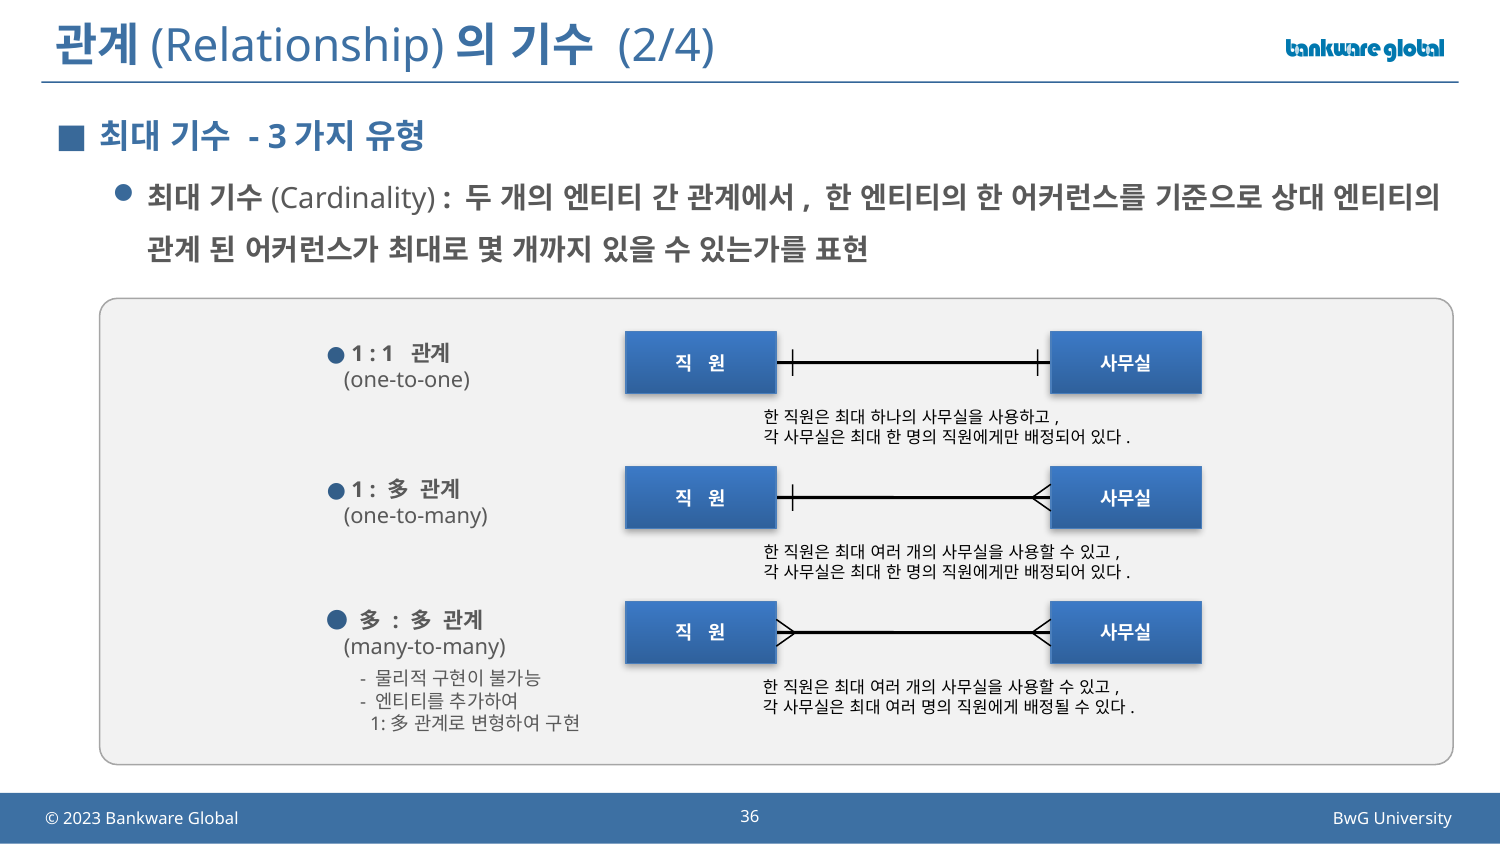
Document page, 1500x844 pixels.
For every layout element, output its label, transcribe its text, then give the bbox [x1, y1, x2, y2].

text_box ● 1 : 1 관계 (one-to-one) [311, 331, 560, 400]
text_box 직 원 [625, 466, 777, 529]
text_box 한 직원은 최대 여러 개의 사무실을 사용할 수 있고, 각 사무실은 최대 여러 명의 직원에게 배정될 수 있다. [748, 669, 1150, 725]
text_box ● 多 : 多 관계 (many-to-many) [312, 599, 552, 667]
slide_number 36 [717, 799, 783, 836]
text_box 사무실 [1050, 466, 1202, 529]
text_box 사무실 [1050, 601, 1202, 664]
list 최대 기수 - 3가지 유형 최대 기수(Cardinality) : 두 개의 엔티티 간 관계에서, 한 엔티티의 한 어커런스를 기준으로 상대 엔티티의 관계 된 어커런스가 최대로 몇 개까지 있을 수 있는가를 표현 [40, 87, 1459, 785]
text_box ● 1 : 多 관계 (one-to-many) [312, 468, 563, 536]
text_box 사무실 [1050, 331, 1202, 394]
text_box - 물리적 구현이 불가능 - 엔티티를 추가하여 1:多 관계로 변형하여 구현 [345, 659, 596, 742]
text_box 직 원 [625, 331, 777, 394]
title 관계(Relationship)의 기수 (2/4) [40, 17, 1459, 77]
text_box 한 직원은 최대 하나의 사무실을 사용하고, 각 사무실은 최대 한 명의 직원에게만 배정되어 있다. [748, 399, 1146, 455]
text_box 한 직원은 최대 여러 개의 사무실을 사용할 수 있고, 각 사무실은 최대 한 명의 직원에게만 배정되어 있다. [748, 534, 1146, 590]
text_box 직 원 [625, 601, 777, 664]
